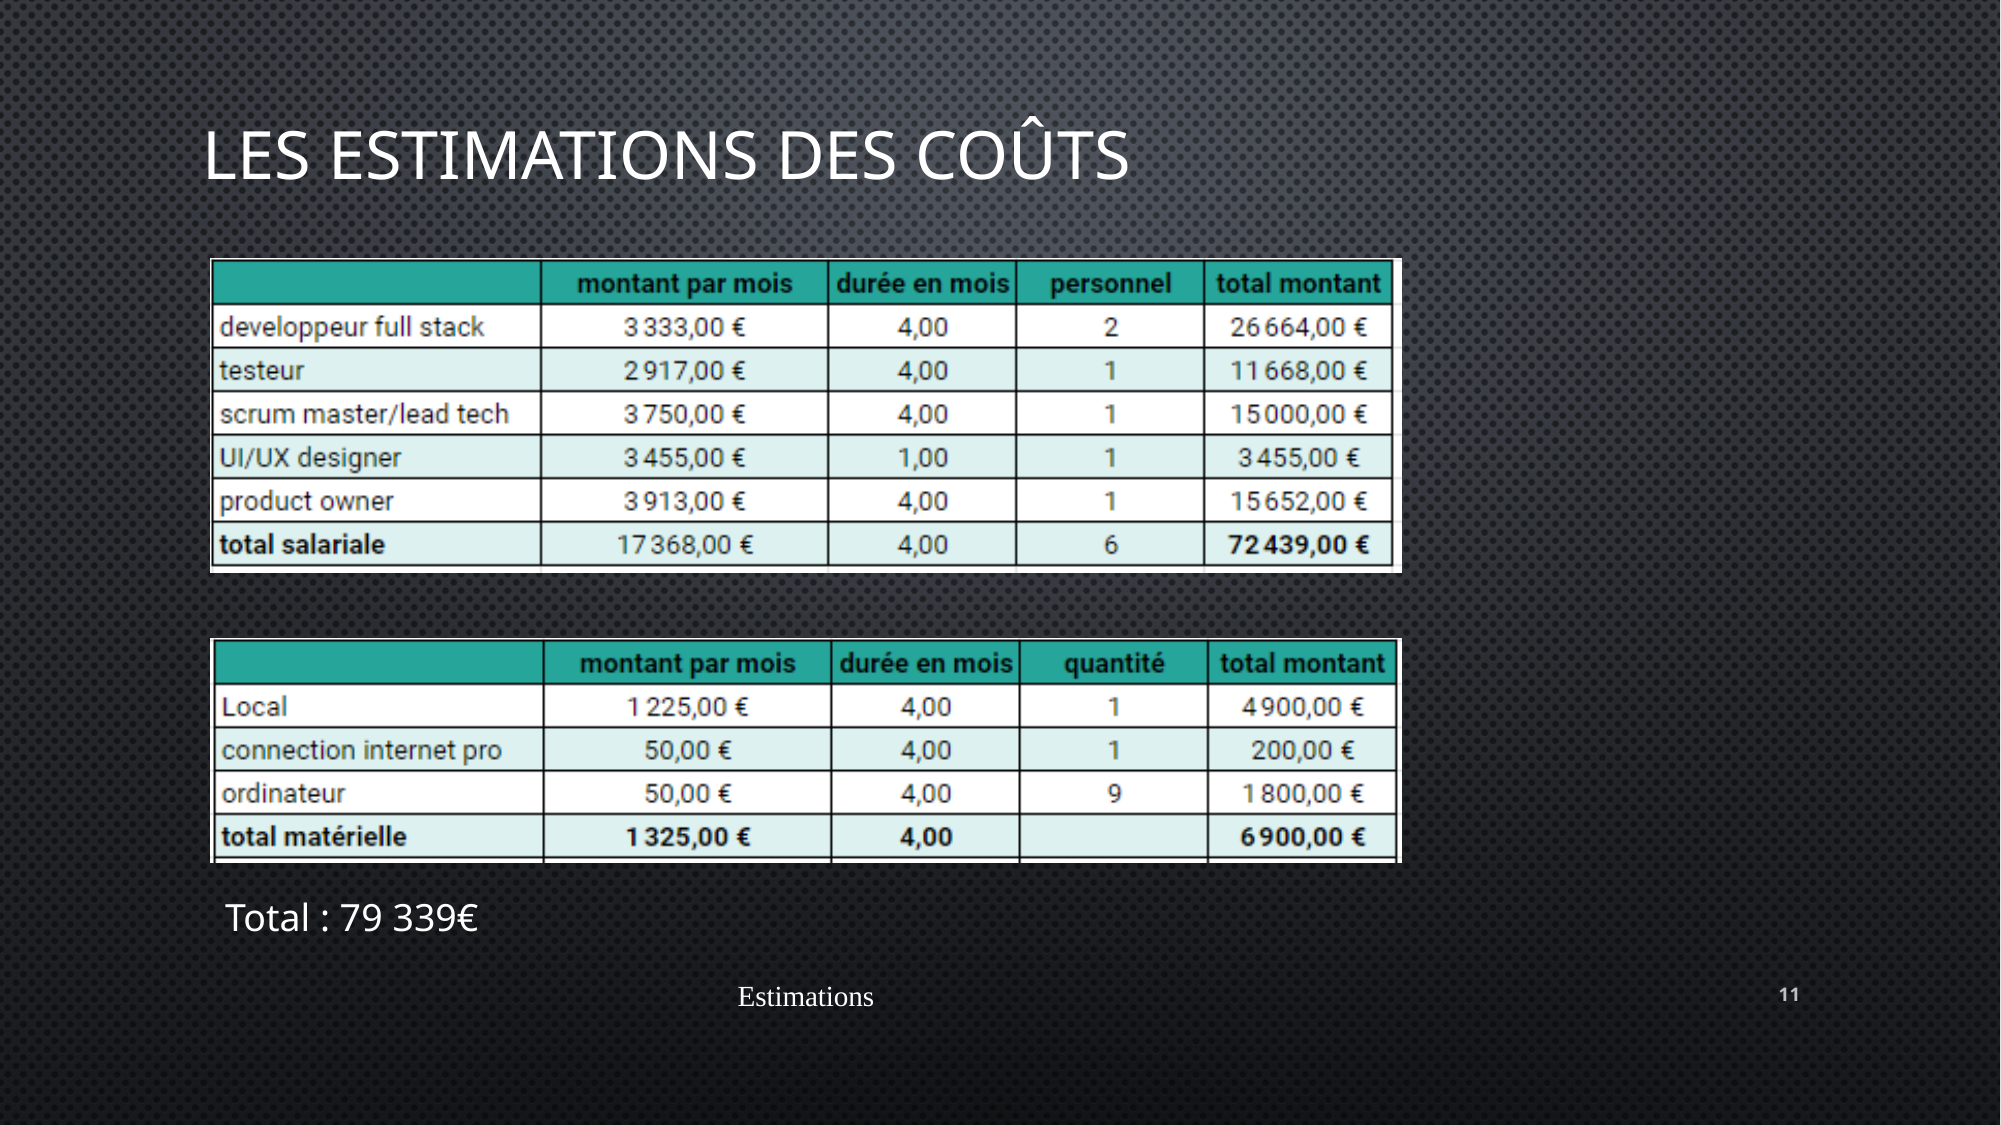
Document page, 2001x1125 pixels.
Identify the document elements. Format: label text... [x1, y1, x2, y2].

footer Estimations [187, 965, 1425, 1025]
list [210, 258, 1403, 574]
text_box Total : 79 339€ [210, 886, 1520, 947]
picture [210, 638, 1402, 863]
slide_number 11 [1724, 965, 1816, 1025]
title Les Estimations des coûts [187, 99, 1813, 207]
